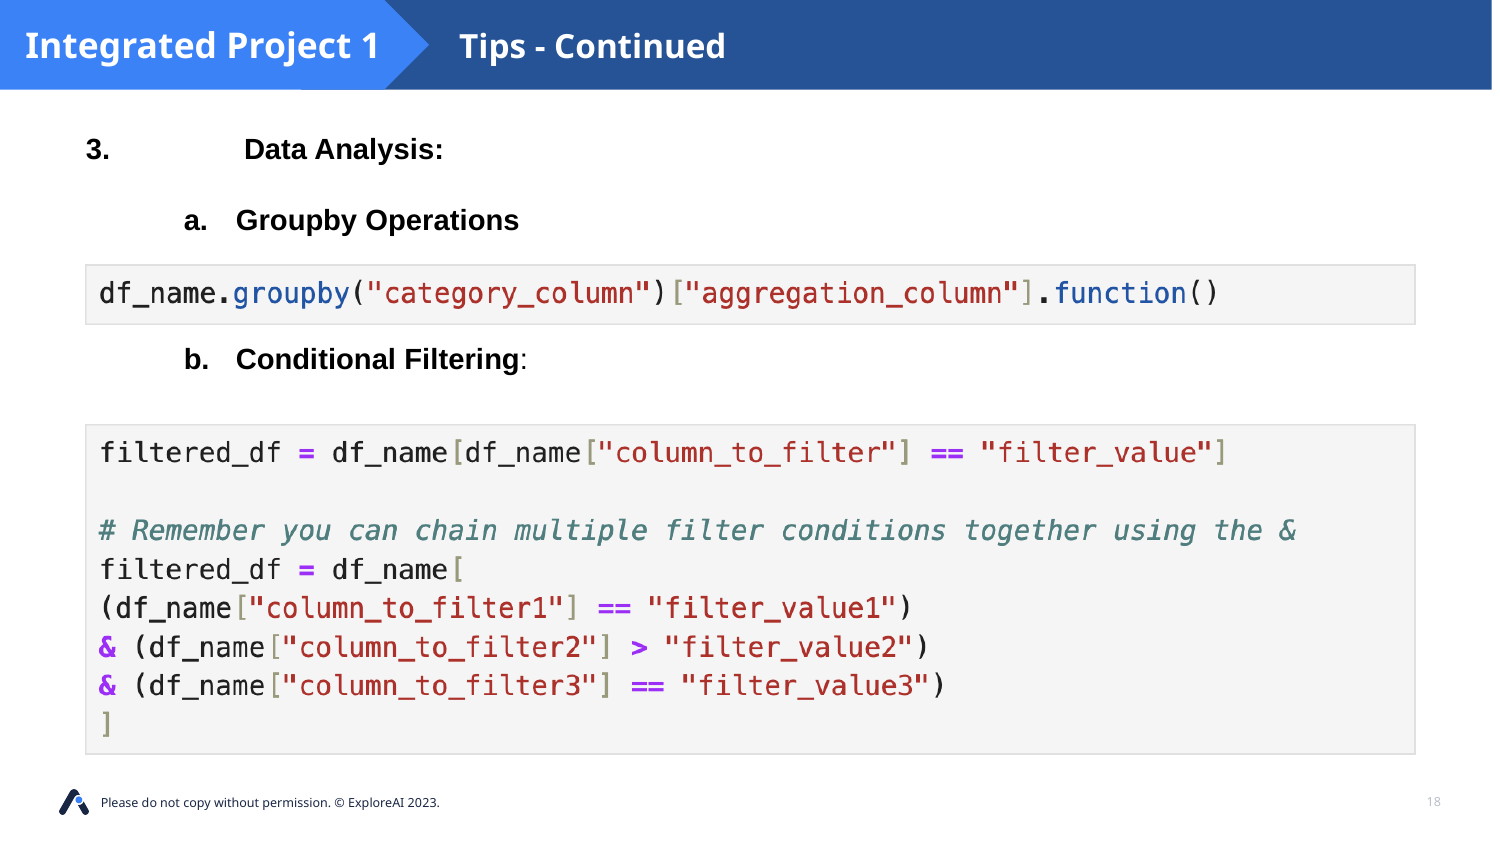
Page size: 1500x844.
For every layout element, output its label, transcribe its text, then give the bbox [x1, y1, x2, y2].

text_box Tips - Continued [385, 0, 1492, 90]
picture [80, 260, 1420, 330]
picture [59, 789, 89, 815]
text_box 3. Data Analysis: Groupby Operations Conditional Filtering: [70, 115, 1429, 288]
text_box Integrated Project 1 [0, 0, 430, 90]
picture [80, 420, 1420, 758]
